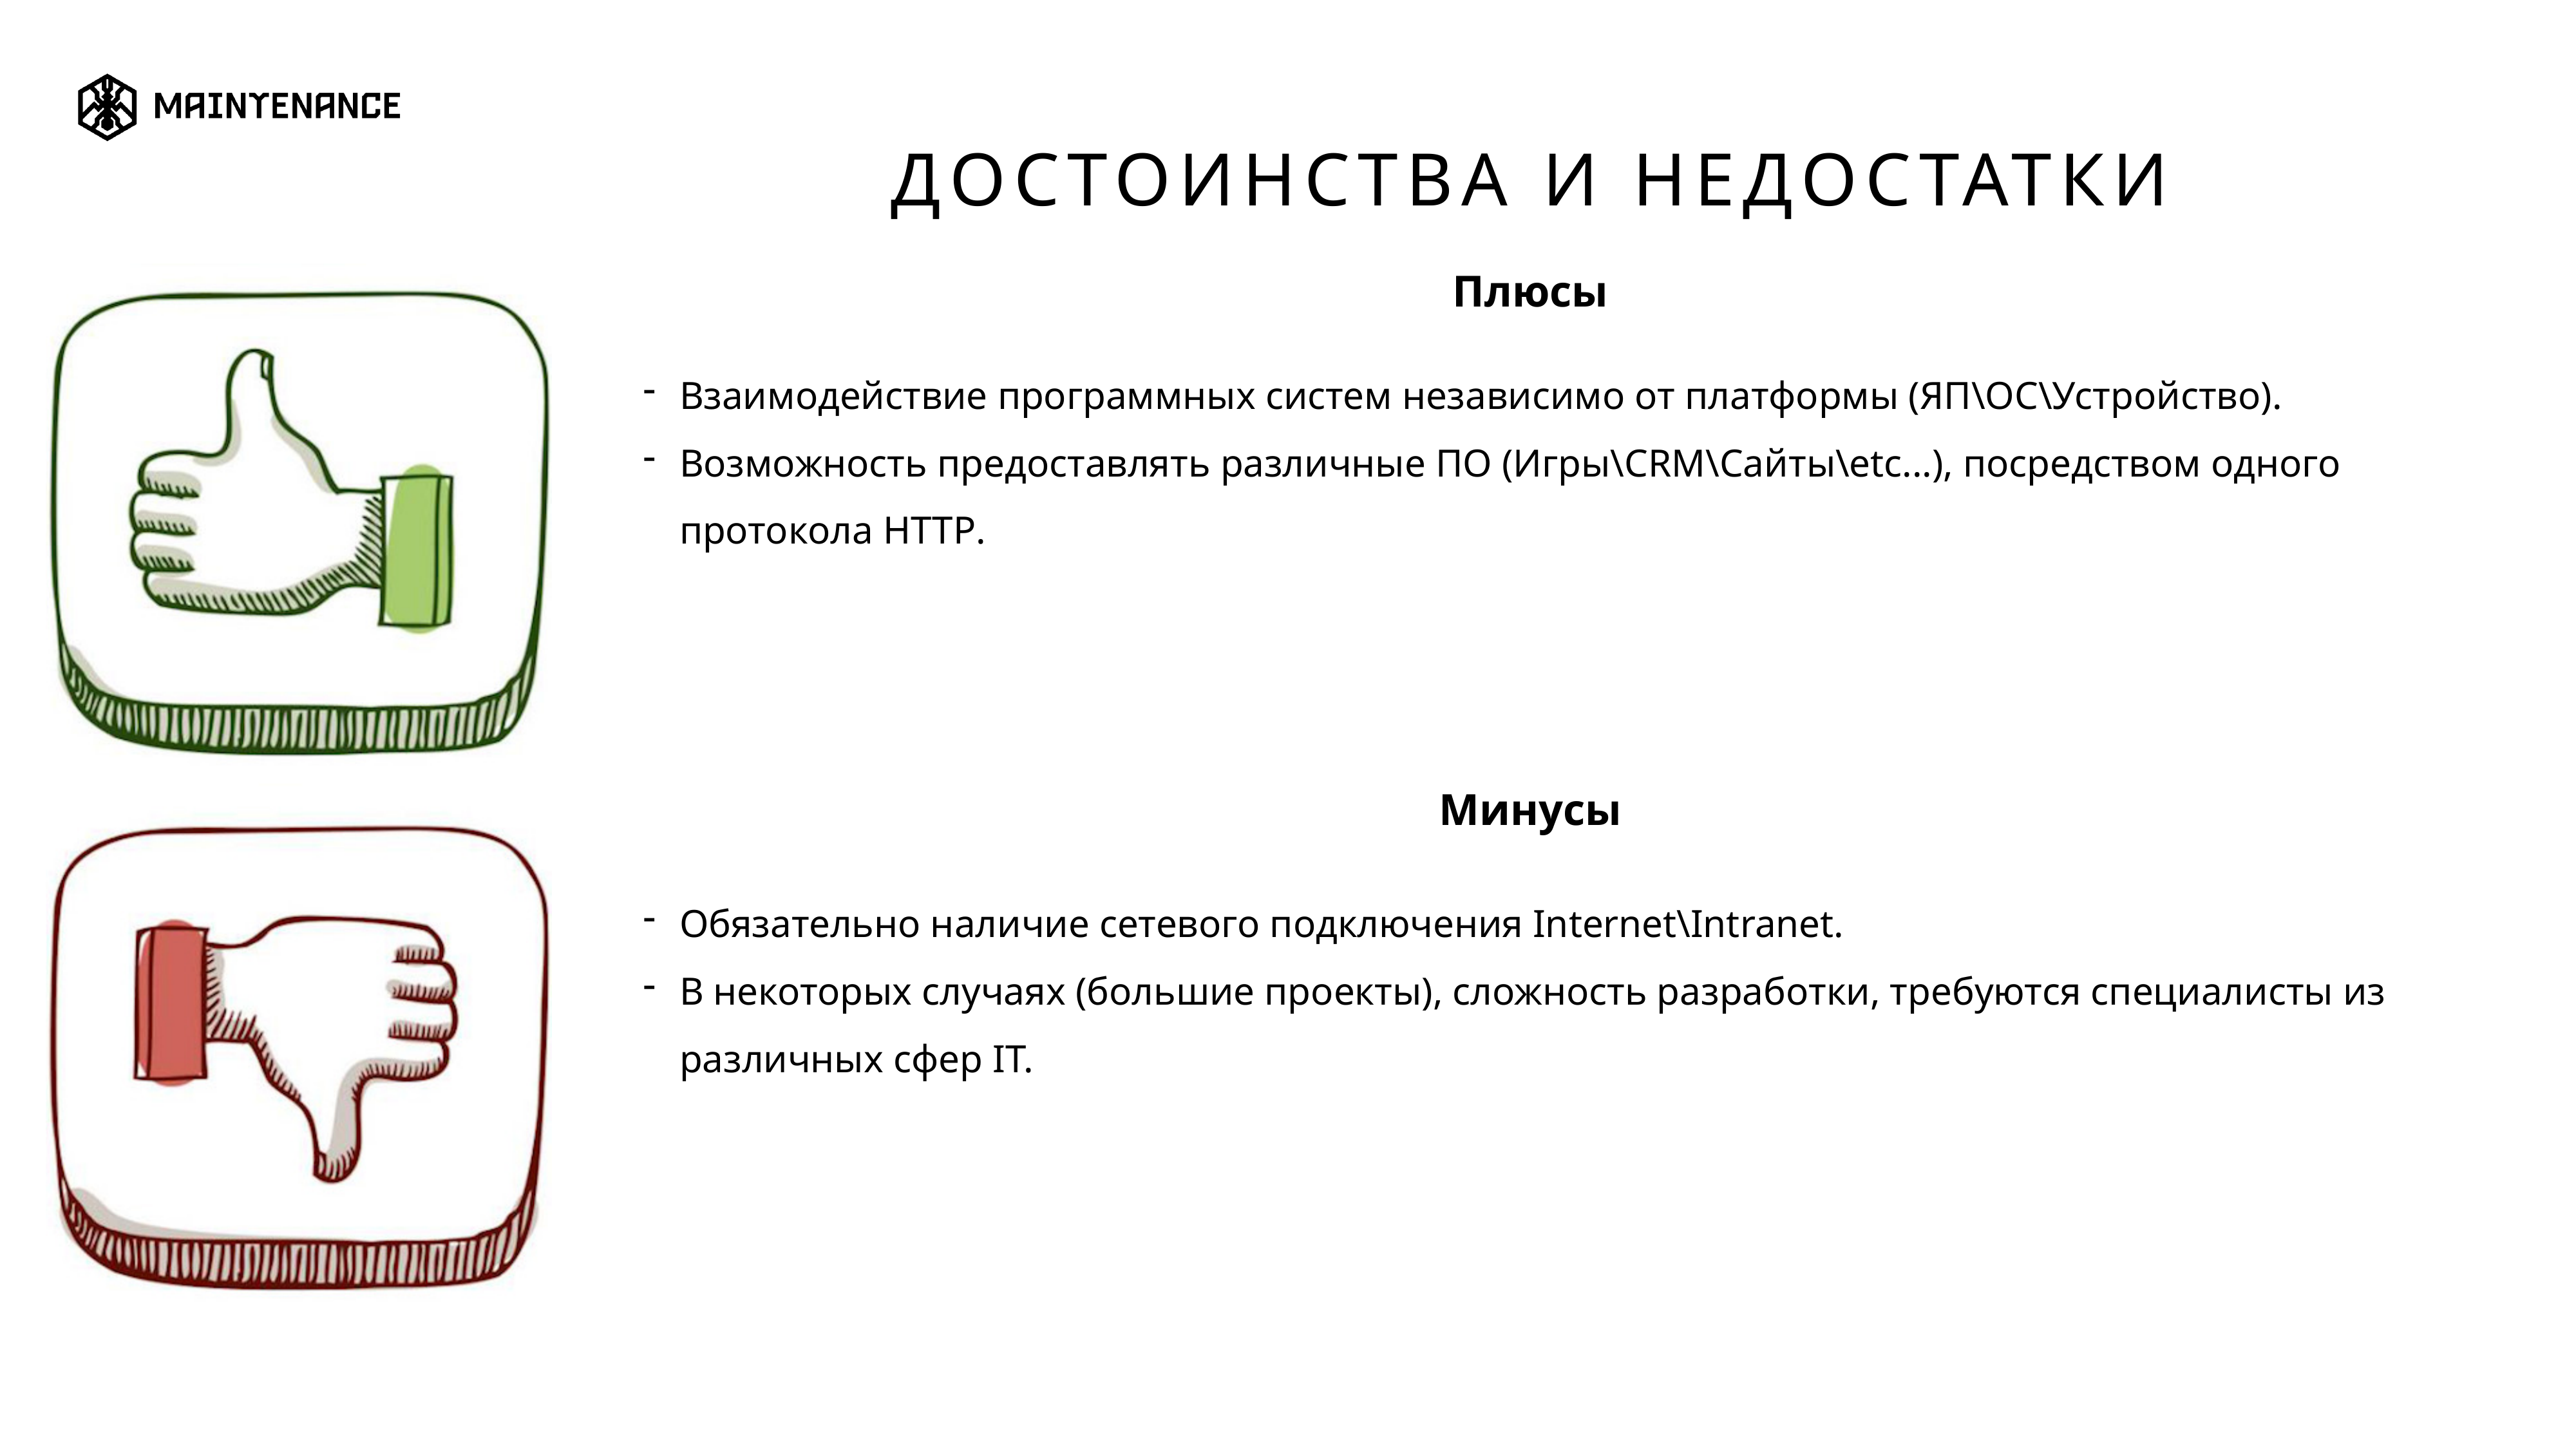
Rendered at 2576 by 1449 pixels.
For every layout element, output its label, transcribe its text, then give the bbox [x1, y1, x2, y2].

list Достоинства и недостатки [617, 133, 2445, 222]
picture [46, 263, 552, 1307]
picture [53, 48, 425, 166]
list Плюсы [617, 263, 2445, 316]
text_box Минусы [616, 782, 2445, 834]
list Взаимодействие программных систем независимо от платформы (ЯП\ОС\Устройство). Возможность предоставлять различные ПО (Игры\CRM\Сайты\etc...), посредством одного протокола HTTP. [643, 348, 2445, 546]
text_box Обязательно наличие сетевого подключения Internet\Intranet. В некоторых случаях (большие проекты), сложность разработки, требуются специалисты из различных сфер IT. [643, 877, 2445, 1080]
